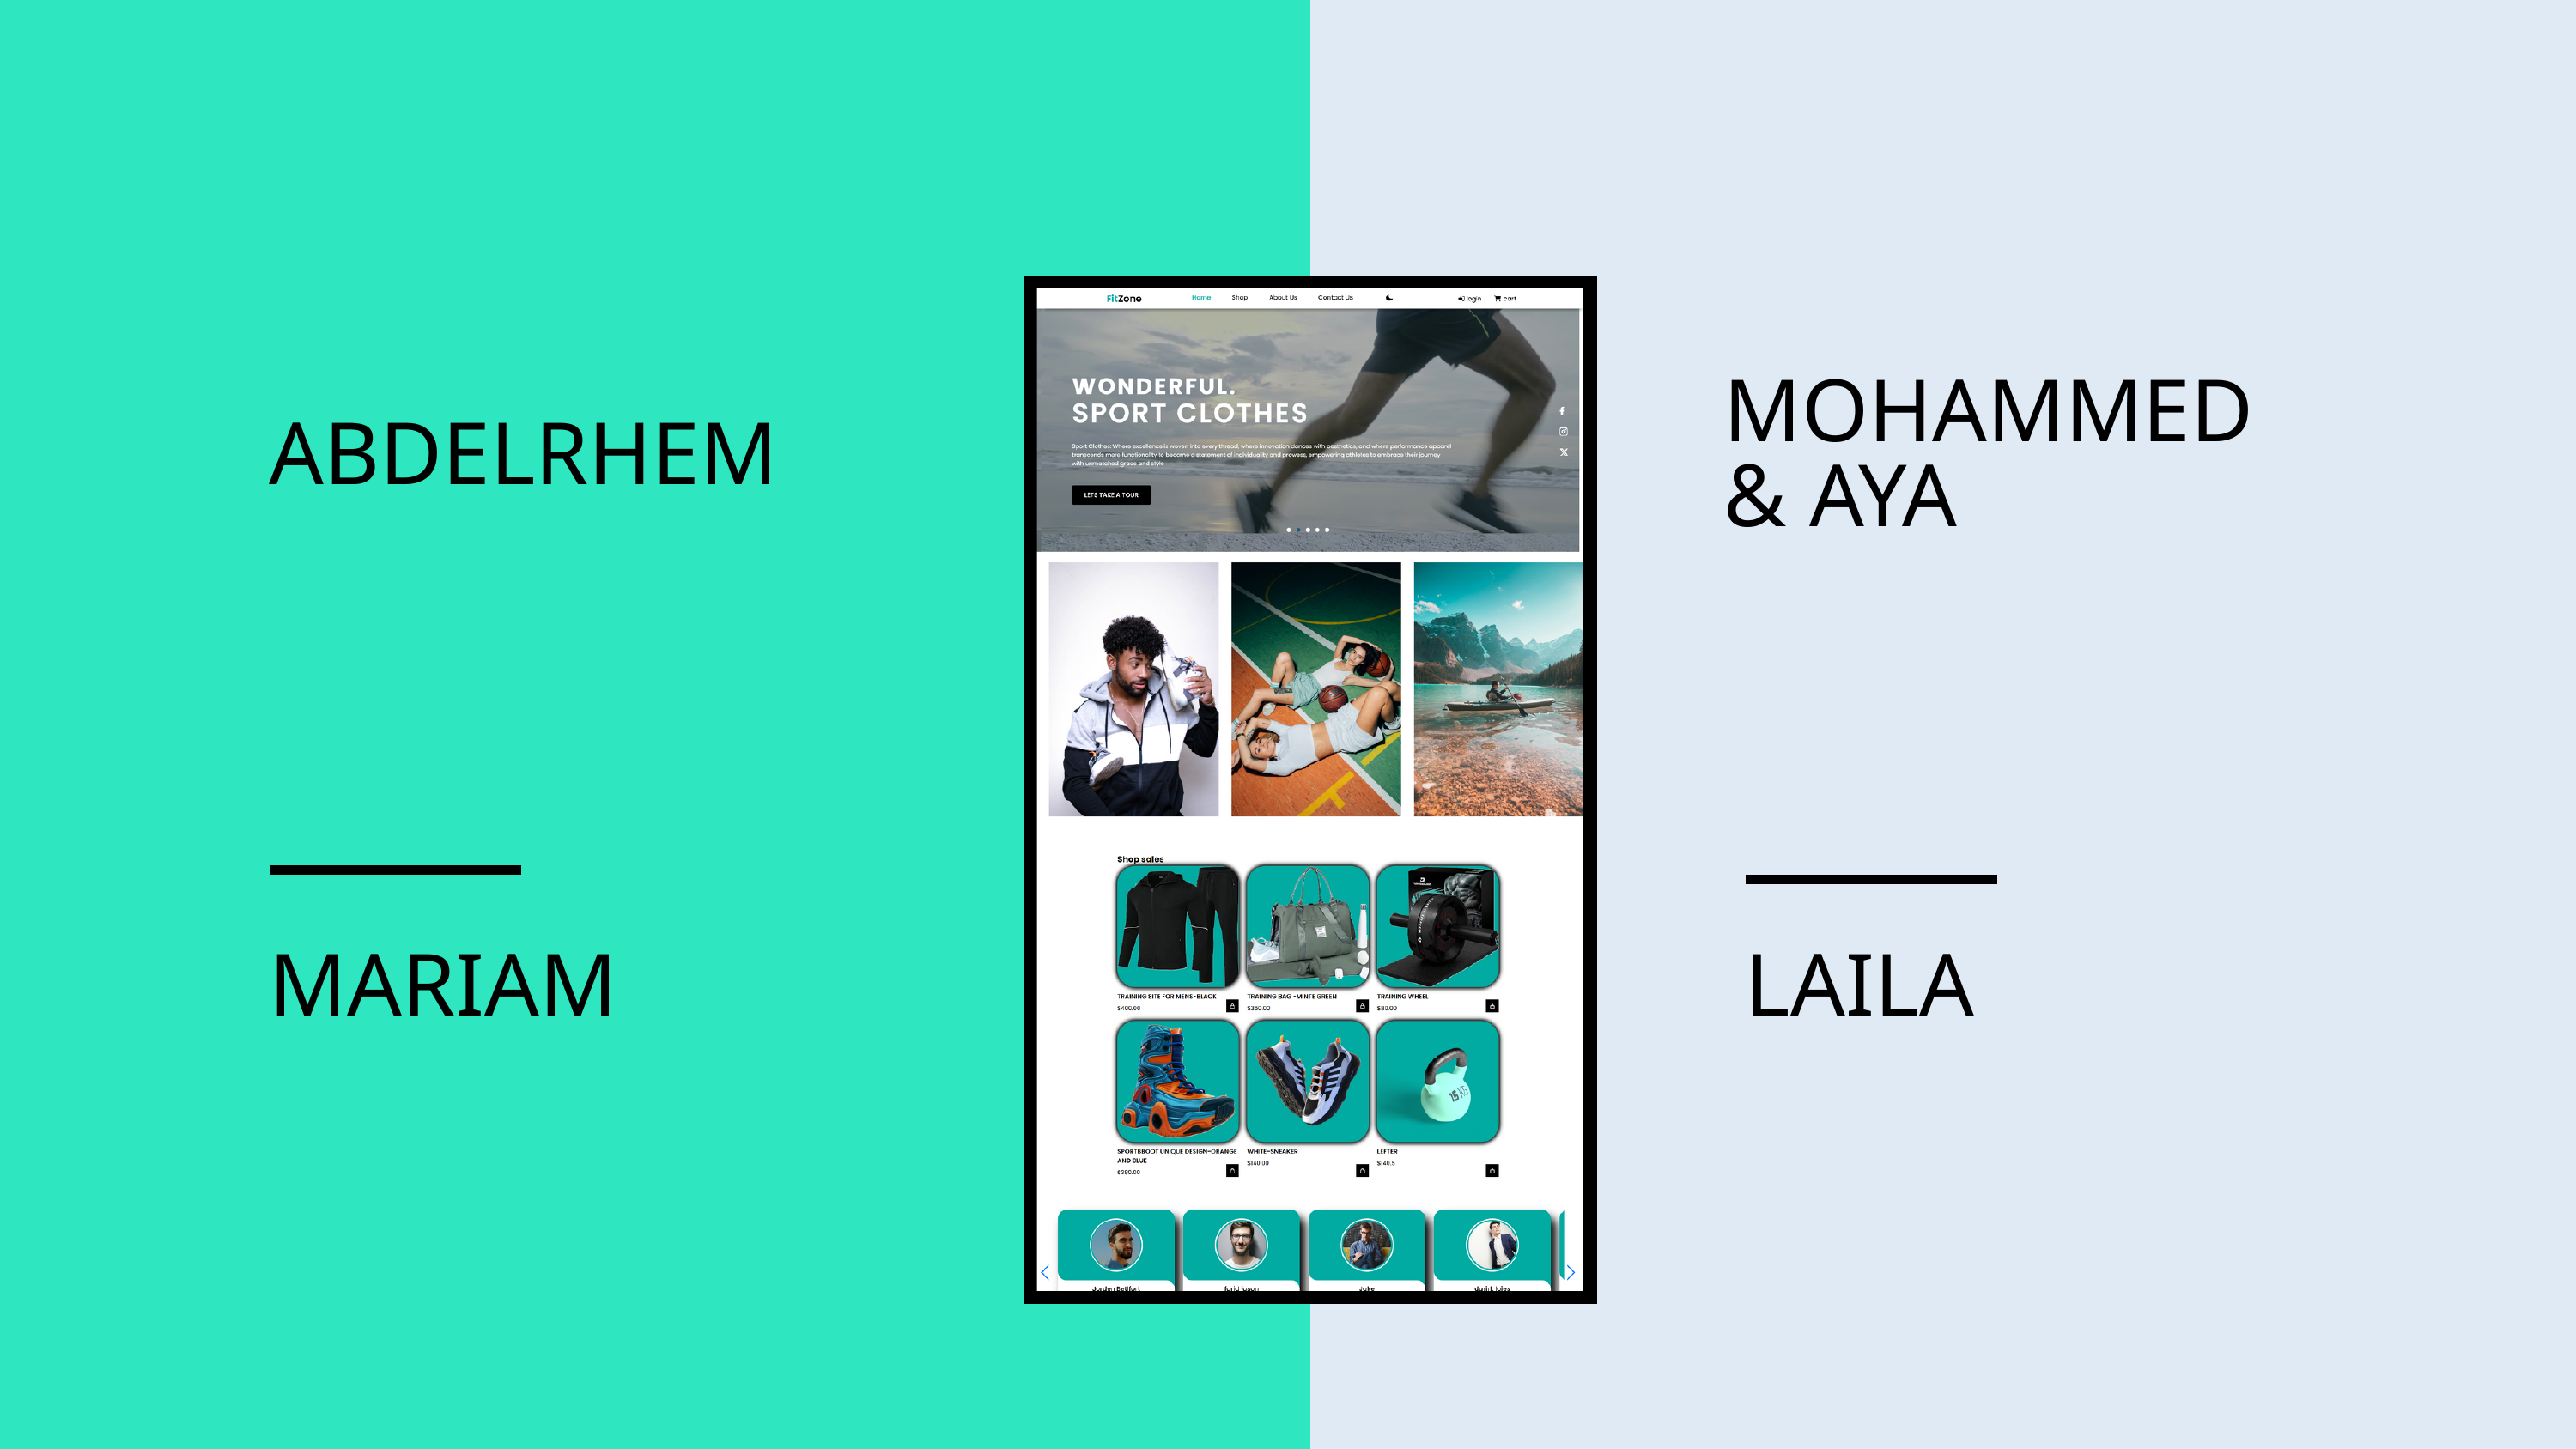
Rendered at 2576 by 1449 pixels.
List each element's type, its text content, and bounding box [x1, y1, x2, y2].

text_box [1036, 288, 1583, 1291]
text_box LAILA [1745, 947, 2207, 1034]
text_box MOHAMMED& AYA [1723, 373, 2312, 545]
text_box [1023, 276, 1597, 1304]
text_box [0, 0, 1310, 1449]
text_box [1745, 874, 1997, 885]
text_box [269, 864, 522, 875]
